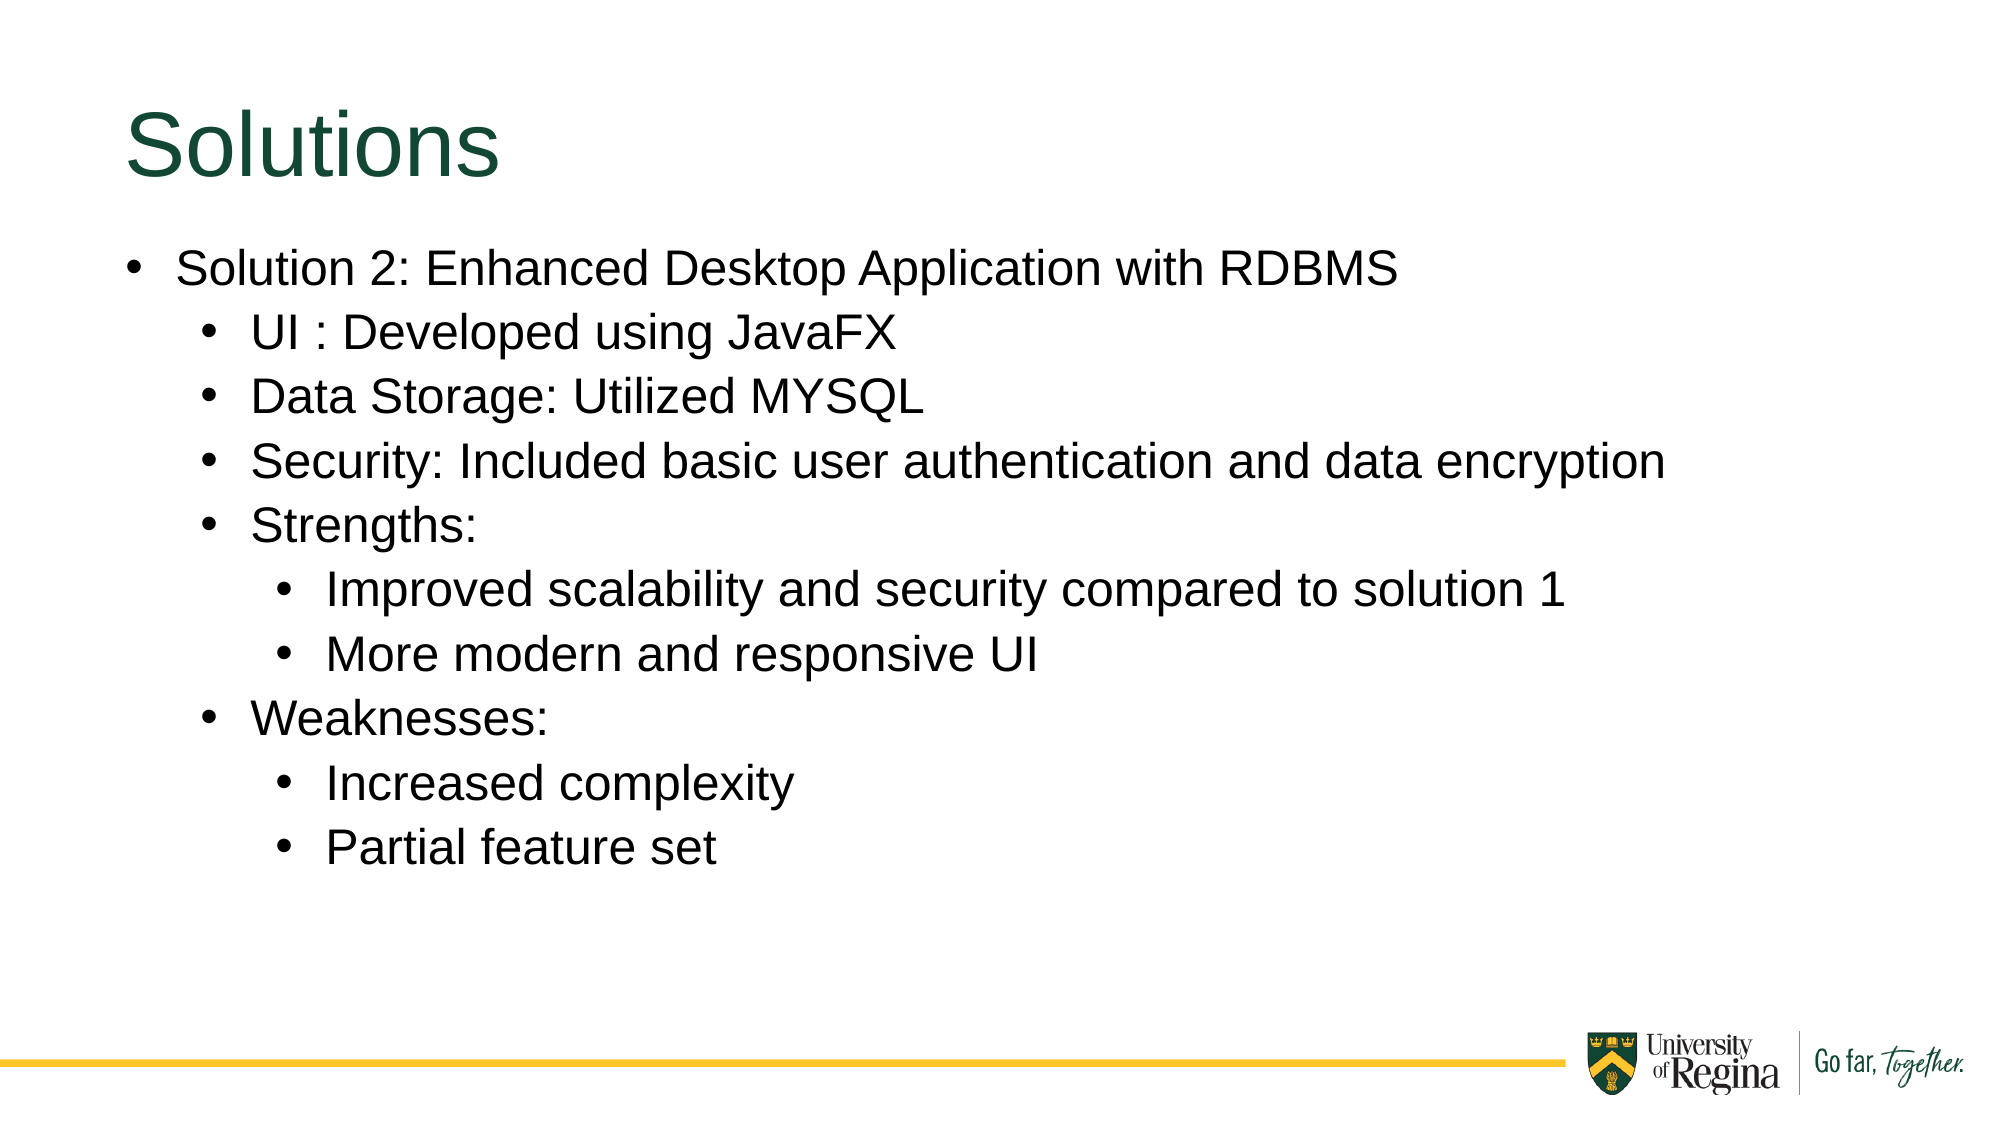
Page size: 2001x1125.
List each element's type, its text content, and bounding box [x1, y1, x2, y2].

list Solutions [109, 89, 1891, 213]
text_box Solution 2: Enhanced Desktop Application with RDBMS UI : Developed using JavaFX Data Storage: Utilized MYSQL Security: Included basic user authentication and data encryption Strengths: Improved scalability and security compared to solution 1 More modern and responsive UI Weaknesses: Increased complexity Partial feature set [109, 234, 1871, 991]
